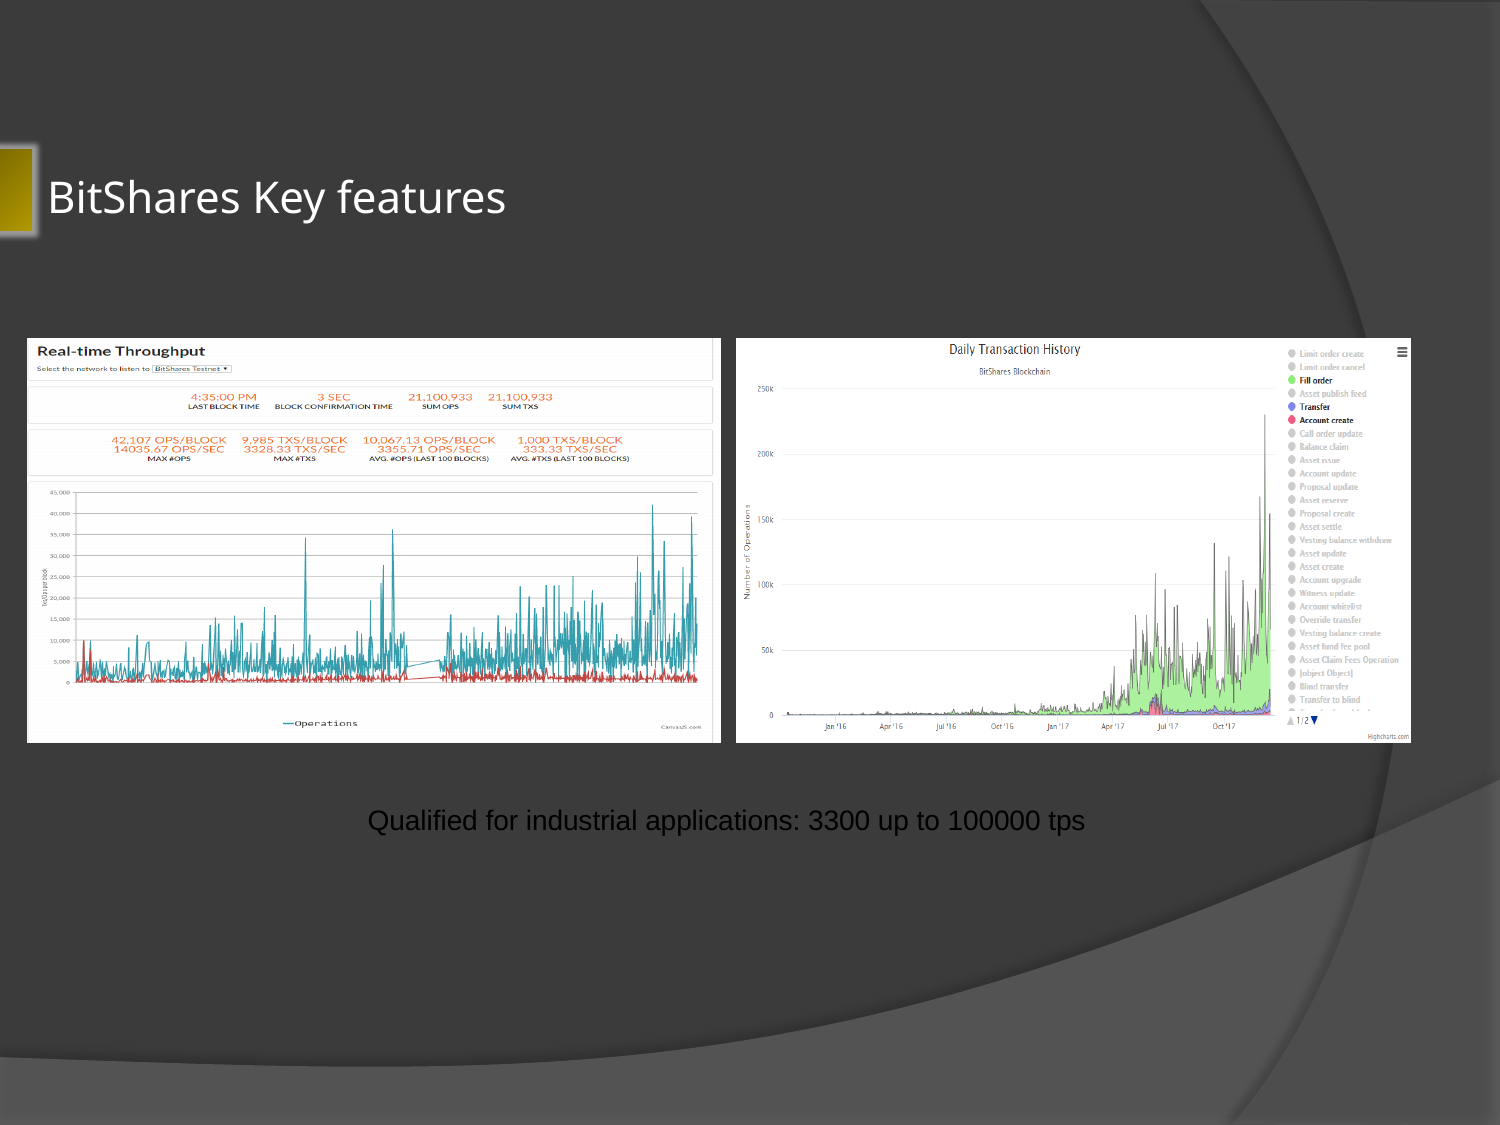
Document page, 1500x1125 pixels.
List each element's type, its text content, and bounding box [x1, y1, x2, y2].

picture [736, 337, 1411, 743]
text_box BitShares Key features [32, 157, 701, 230]
text_box [0, 149, 33, 231]
text_box Qualified for industrial applications: 3300 up to 100000 tps [352, 795, 1121, 844]
picture [27, 337, 721, 743]
